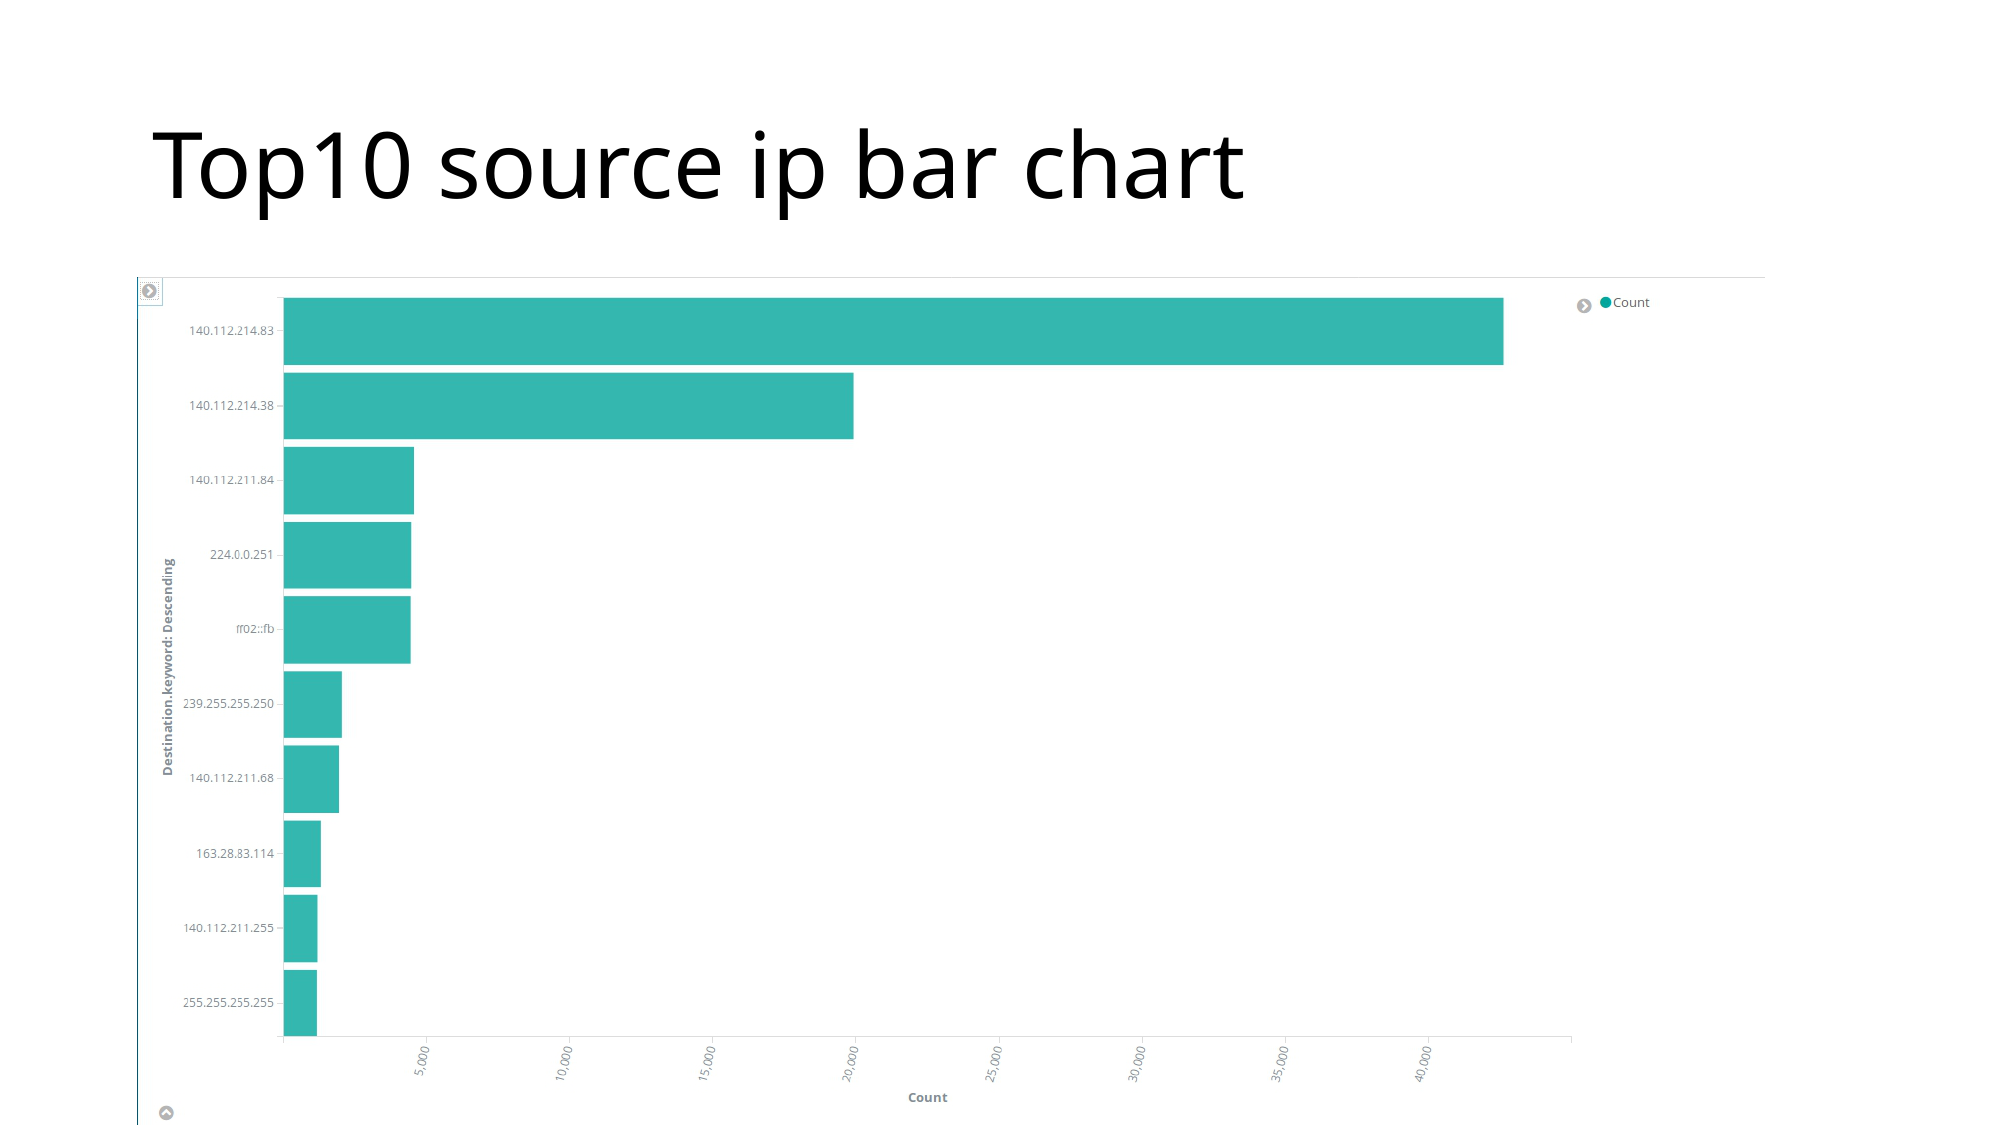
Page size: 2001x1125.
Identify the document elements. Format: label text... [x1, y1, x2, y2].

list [137, 277, 1765, 1125]
title Top10 source ip bar chart [137, 59, 1863, 278]
